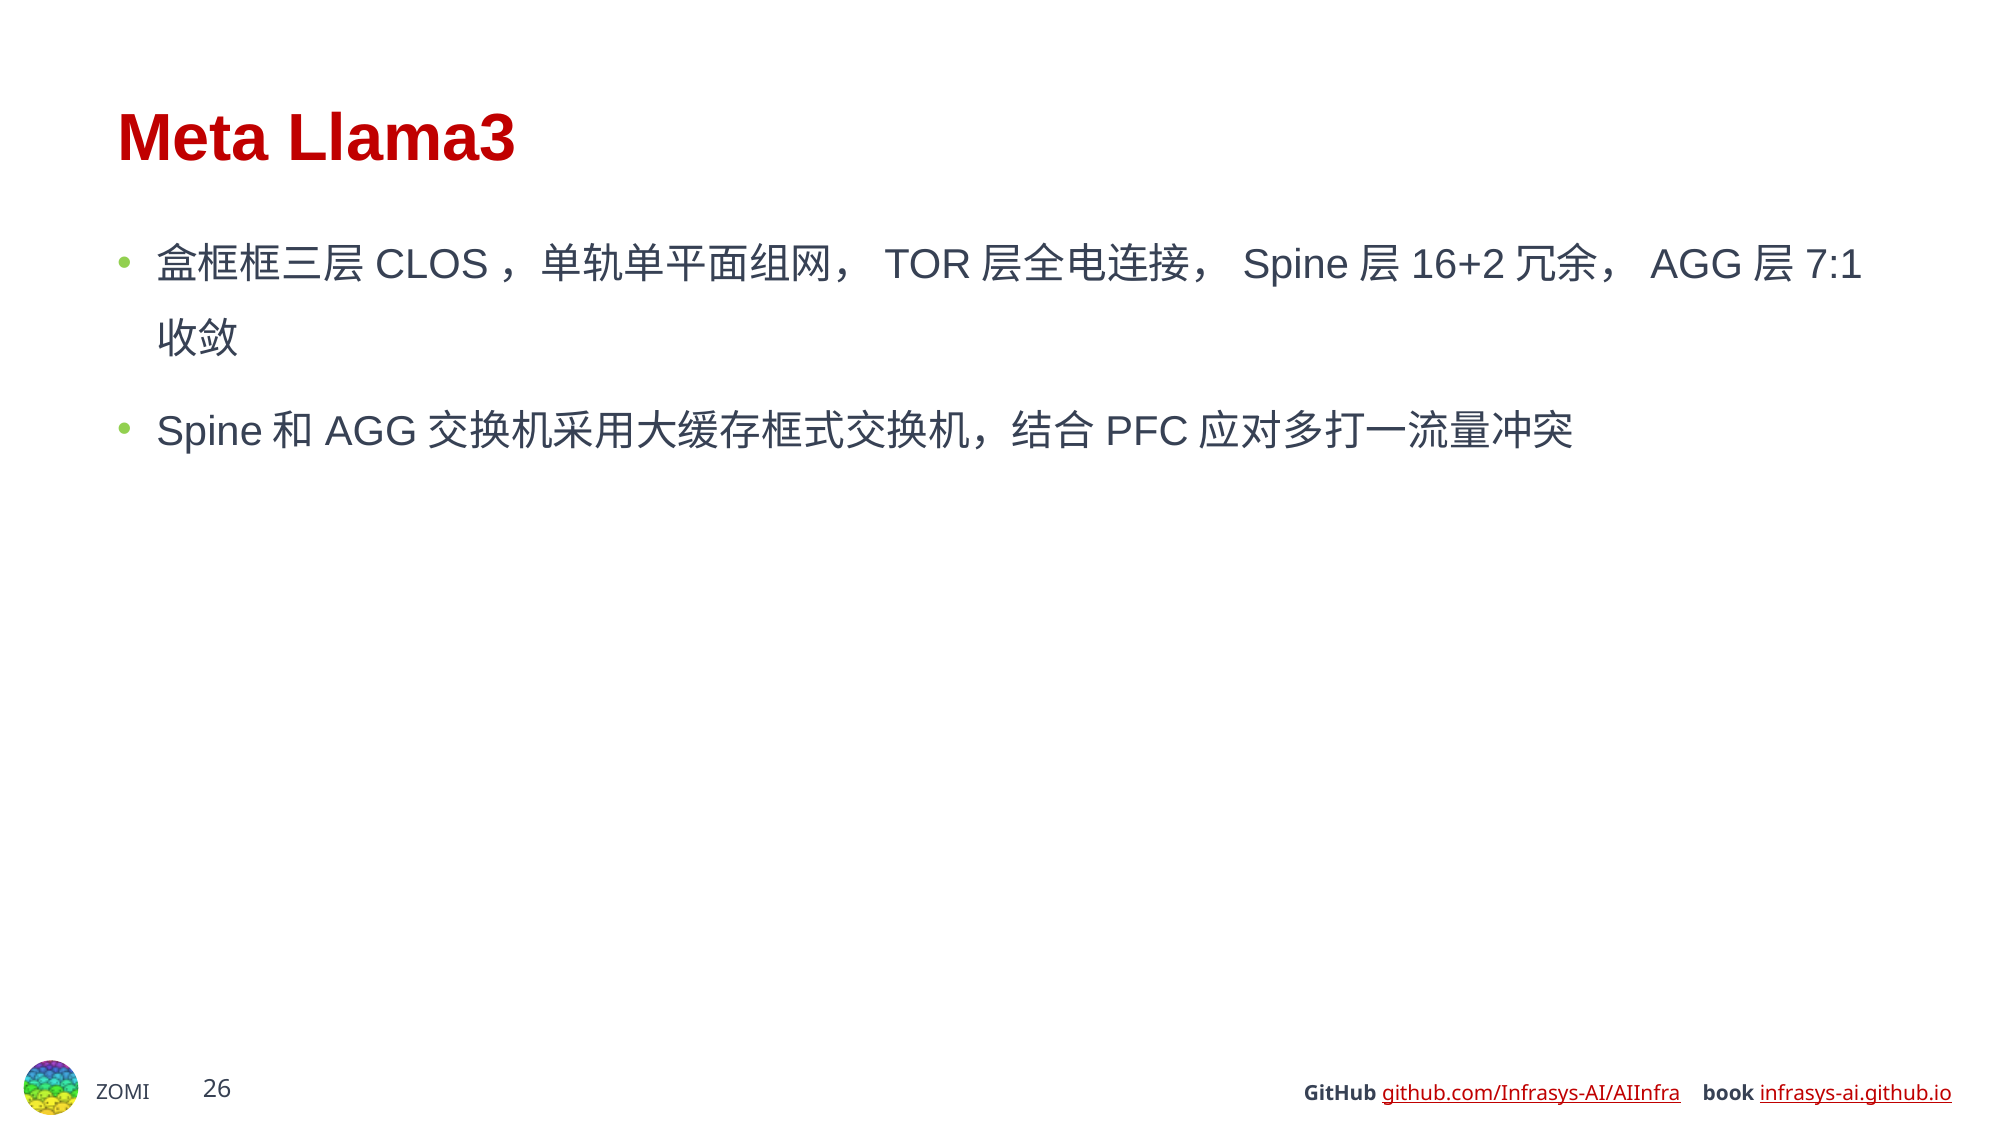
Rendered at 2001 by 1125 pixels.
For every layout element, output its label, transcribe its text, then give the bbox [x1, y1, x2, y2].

list 盒框框三层CLOS，单轨单平面组网，TOR层全电连接，Spine层16+2冗余，AGG层7:1收敛 Spine和AGG交换机采用大缓存框式交换机，结合PFC应对多打一流量冲突 [102, 204, 1901, 1043]
picture [23, 1060, 79, 1115]
title Meta Llama3 [102, 85, 1901, 183]
